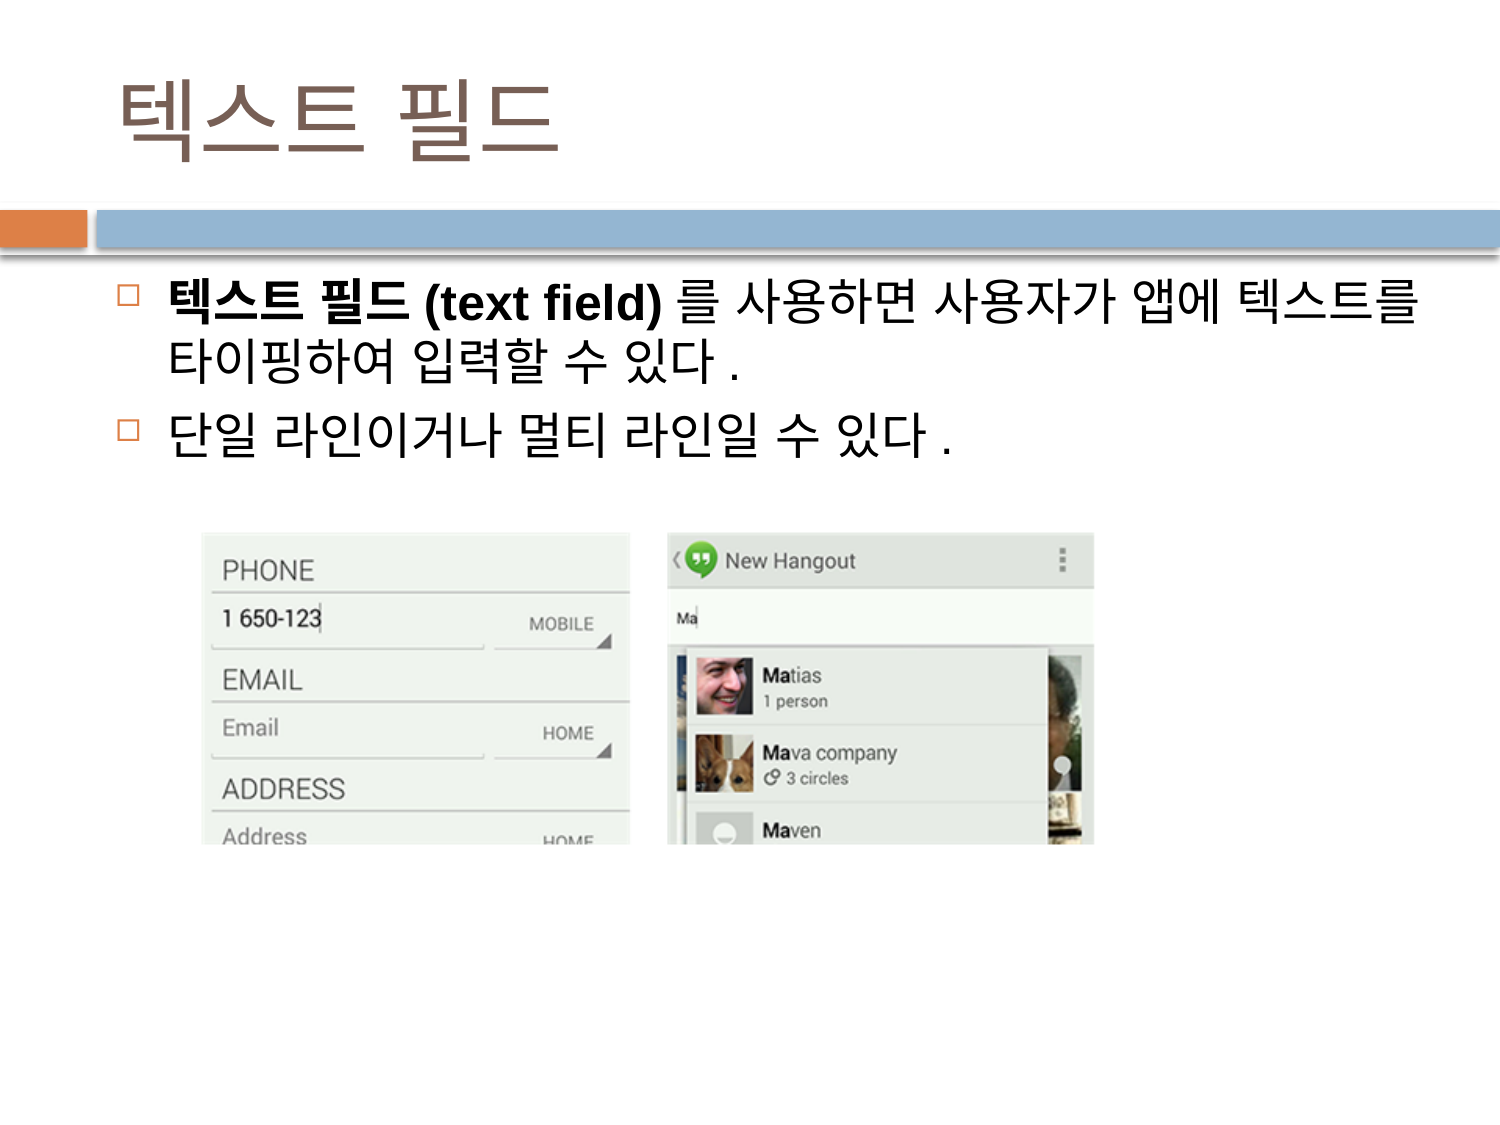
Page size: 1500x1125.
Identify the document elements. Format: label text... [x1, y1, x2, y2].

list 텍스트 필드(text field)를 사용하면 사용자가 앱에 텍스트를 타이핑하여 입력할 수 있다. 단일 라인이거나 멀티 라인일 수 있다. [100, 262, 1438, 1000]
picture [182, 503, 1121, 862]
title 텍스트 필드 [100, 37, 1438, 200]
